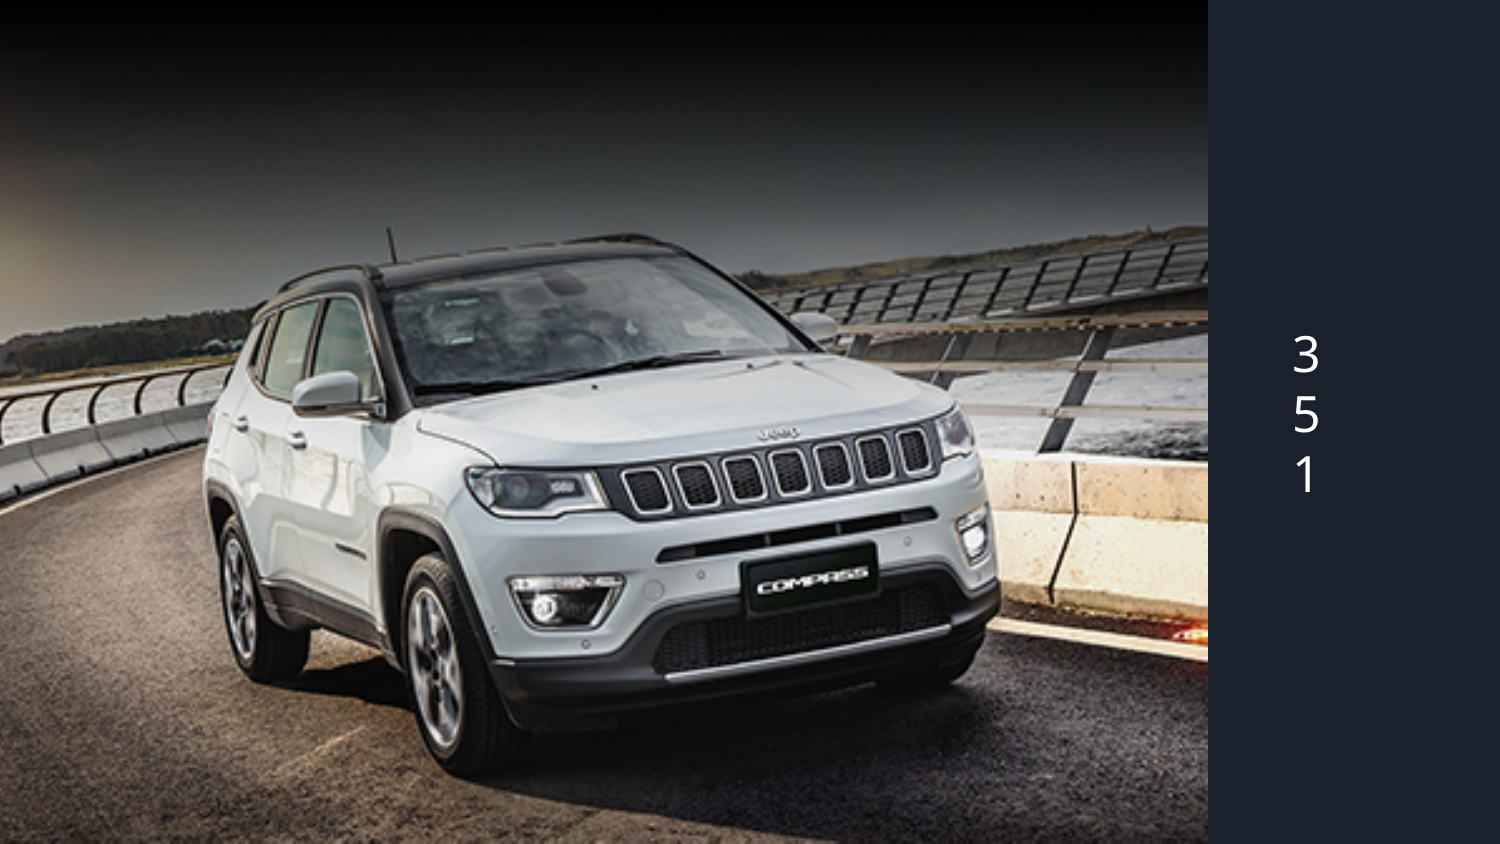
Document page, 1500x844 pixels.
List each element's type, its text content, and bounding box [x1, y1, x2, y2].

picture [0, 0, 1209, 844]
title 3 5 1 [1277, 307, 1490, 836]
